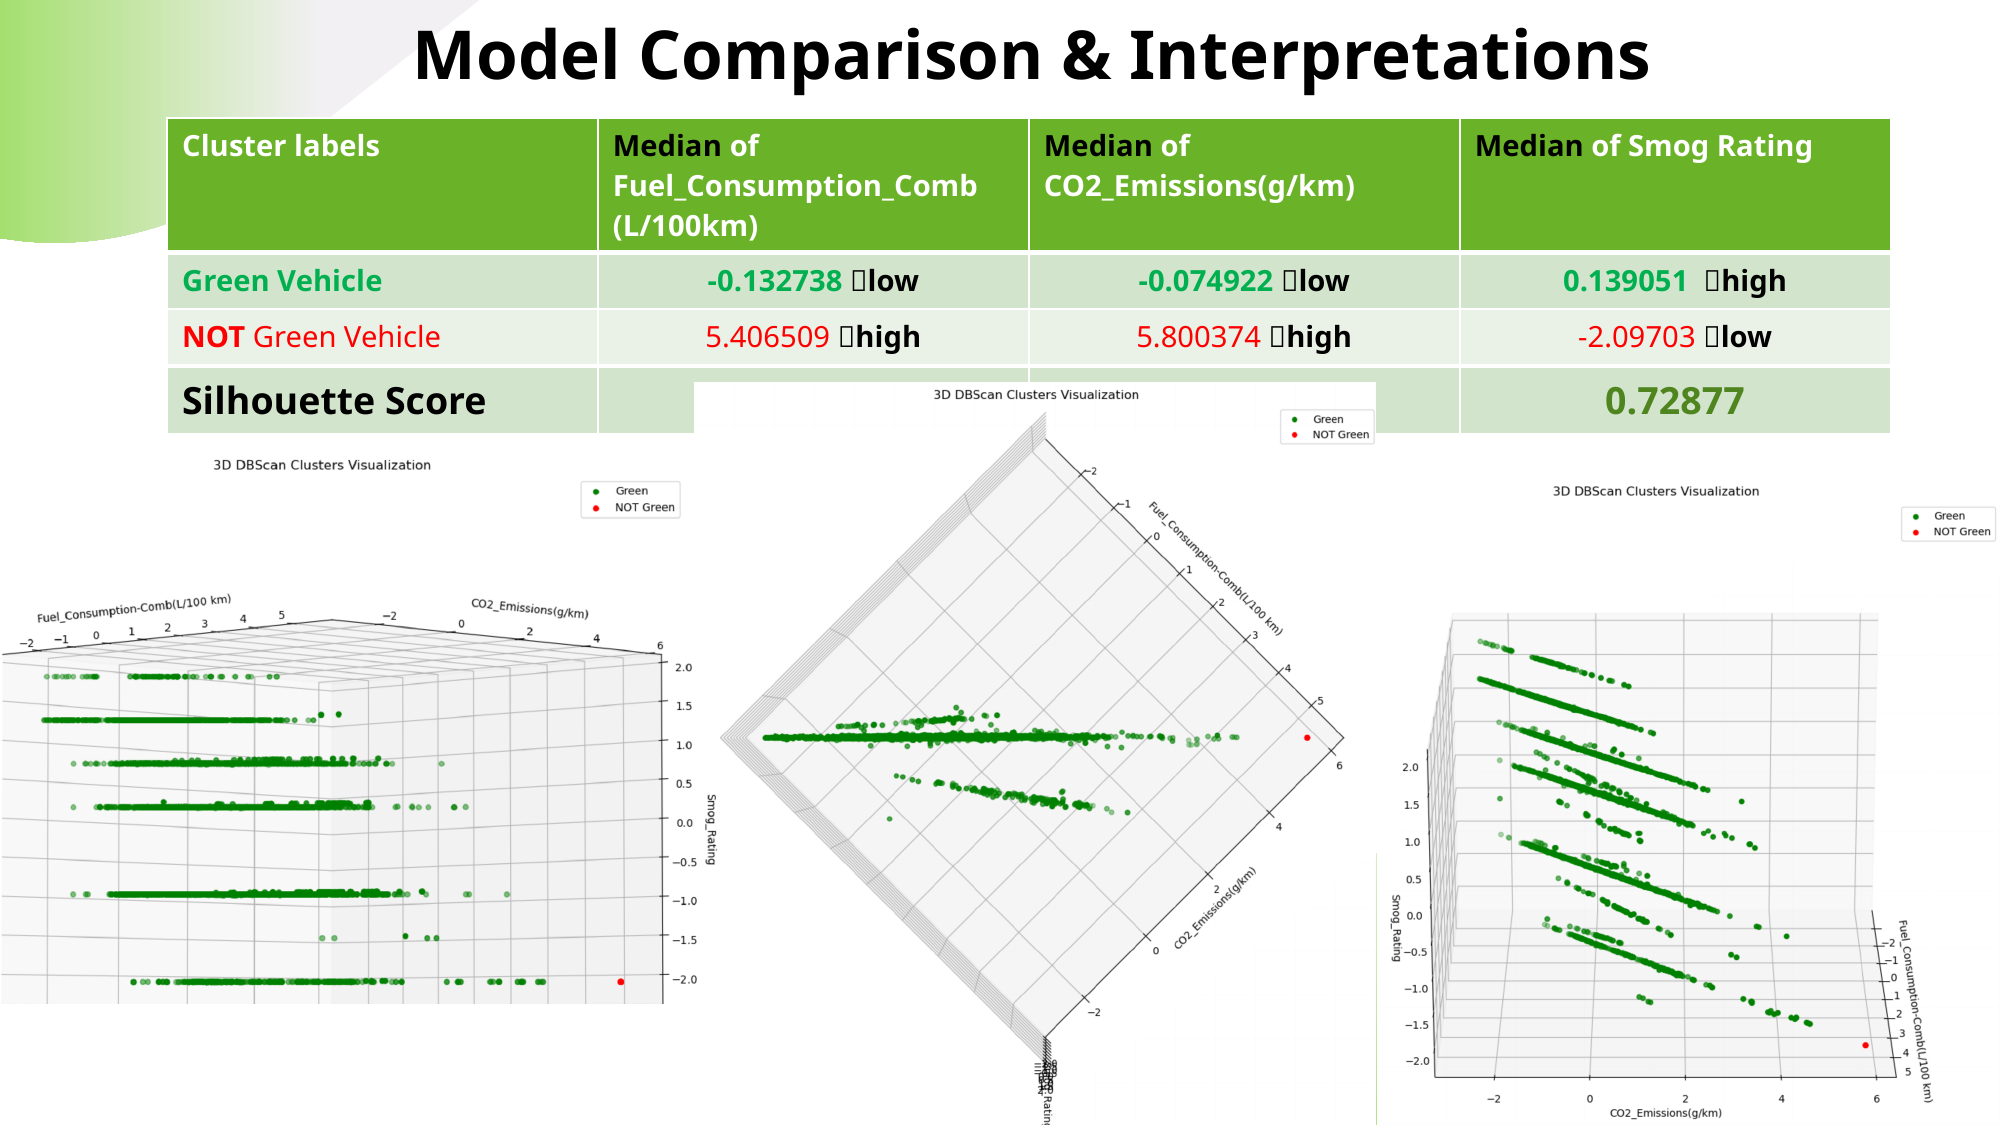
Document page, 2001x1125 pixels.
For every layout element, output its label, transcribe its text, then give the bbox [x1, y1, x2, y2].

picture [0, 382, 1376, 1125]
table_header Median of Smog Rating [1461, 119, 1890, 250]
table_cell 0.72877 [1461, 368, 1890, 433]
text_box Model Comparison & Interpretations [397, 0, 1672, 101]
table_cell 5.800374 high [1030, 310, 1459, 364]
table_cell -0.132738 low [599, 255, 1028, 308]
table_header Cluster labels [168, 119, 597, 250]
table_cell -2.09703 low [1461, 310, 1890, 364]
table_cell Green Vehicle [168, 255, 597, 308]
table_header Median of Fuel_Consumption_Comb (L/100km) [599, 119, 1028, 250]
table_cell Silhouette Score [168, 368, 597, 433]
picture [1377, 479, 2000, 1125]
table_cell -0.074922 low [1030, 255, 1459, 308]
table_header Median of CO2_Emissions(g/km) [1030, 119, 1459, 250]
table_cell 0.5395 [1030, 368, 1459, 433]
table_cell 0.139051 high [1461, 255, 1890, 308]
table_cell NOT Green Vehicle [168, 310, 597, 364]
table_cell 5.406509 high [599, 310, 1028, 364]
table_cell 0.60303 [599, 368, 1028, 433]
